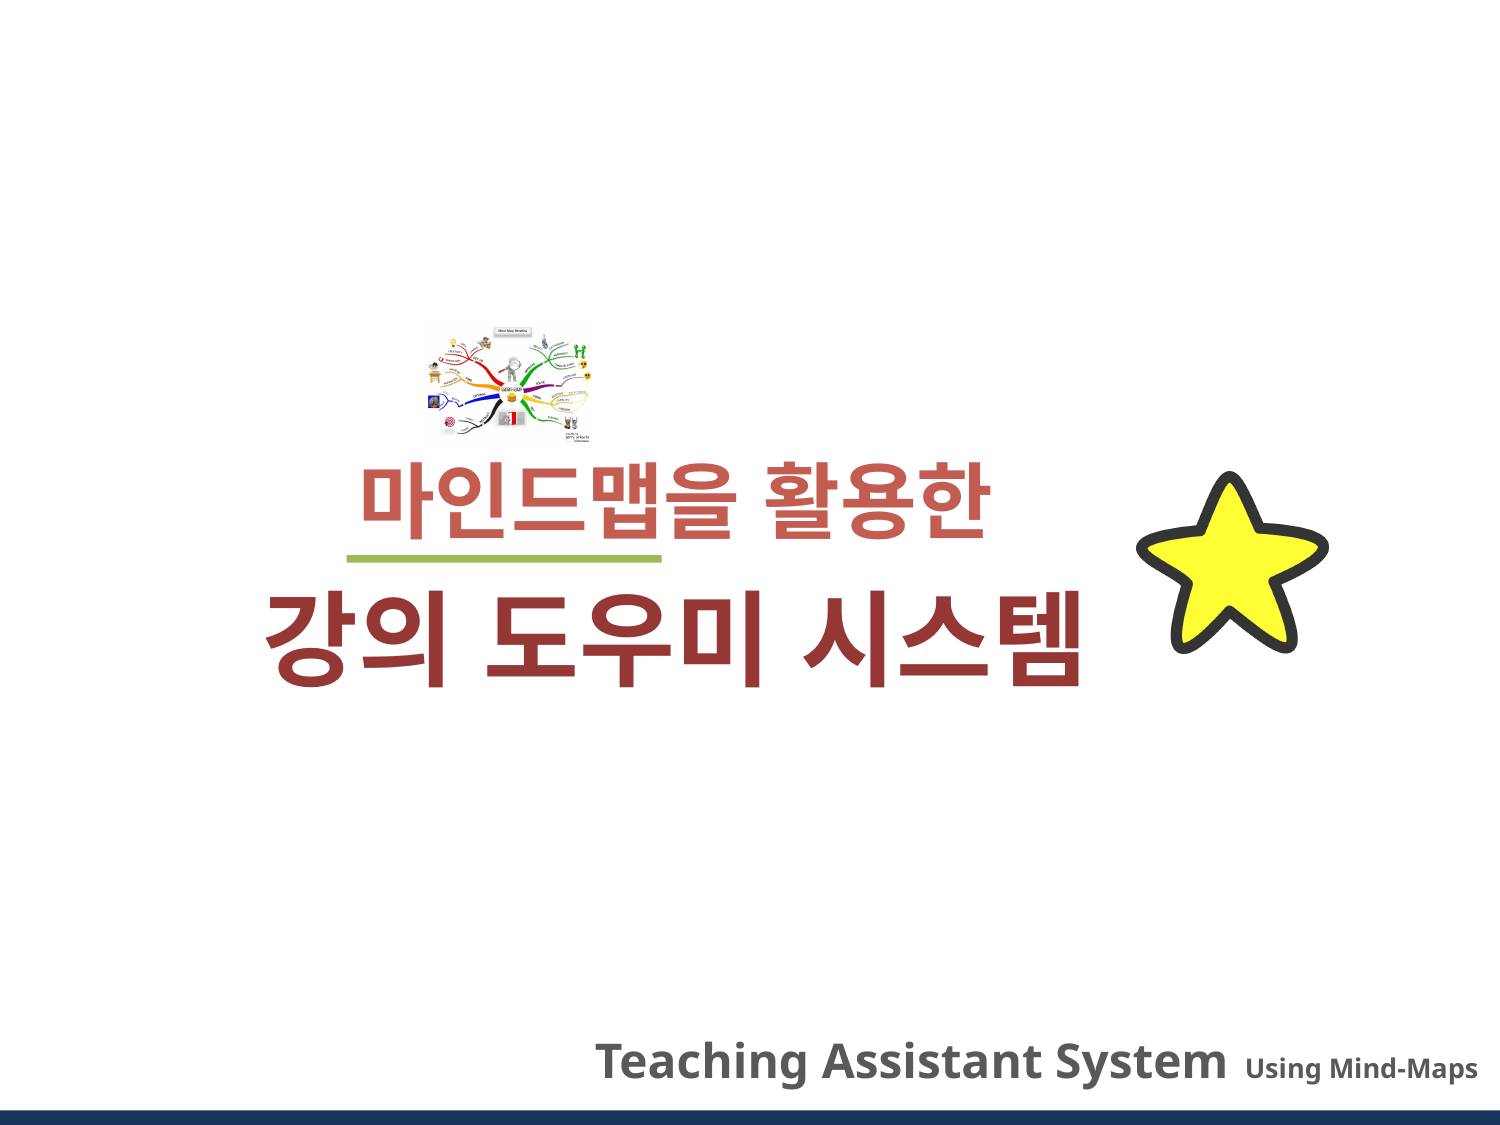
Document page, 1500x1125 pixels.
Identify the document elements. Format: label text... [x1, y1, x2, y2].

text_box 마인드맵을 활용한 강의 도우미 시스템 [119, 421, 1233, 707]
text_box [344, 553, 664, 565]
picture [426, 323, 594, 445]
picture [1135, 471, 1329, 655]
text_box Teaching Assistant System Using Mind-Maps [482, 1012, 1500, 1098]
text_box [0, 1108, 1500, 1125]
